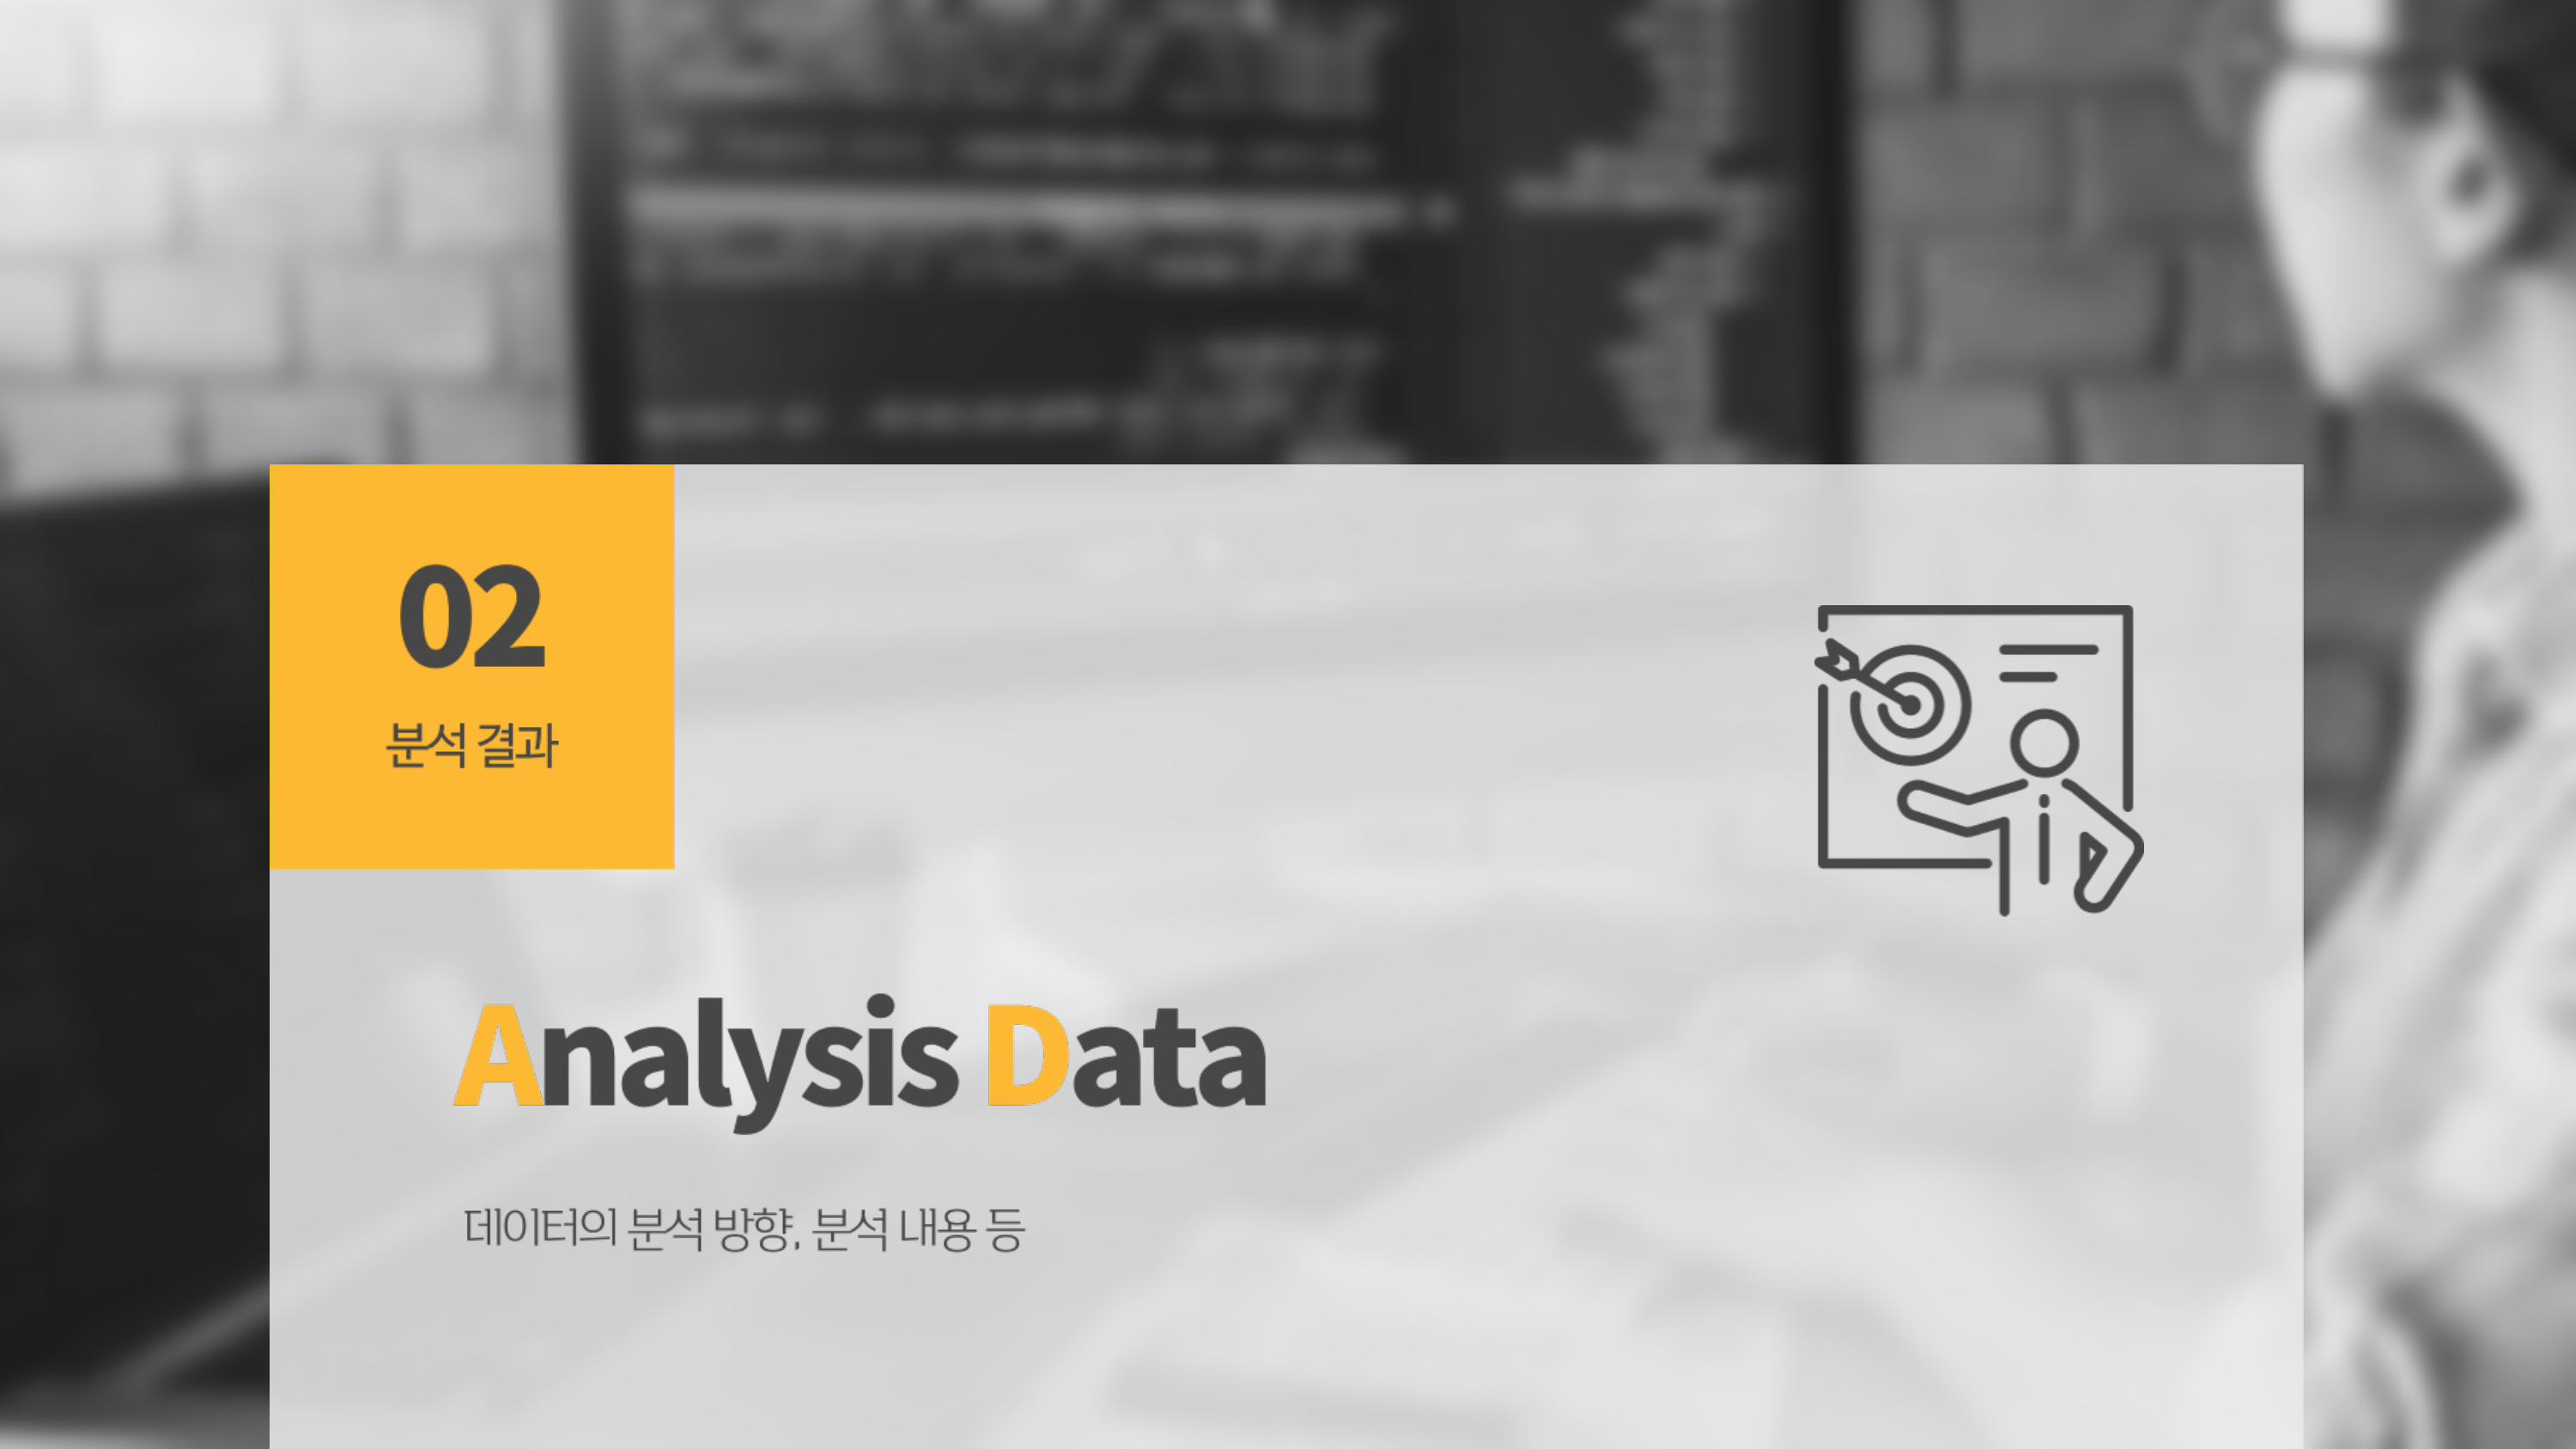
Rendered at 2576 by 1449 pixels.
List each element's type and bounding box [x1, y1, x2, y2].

picture [434, 934, 1340, 1276]
text_box [270, 464, 2304, 1449]
text_box [270, 464, 676, 870]
picture [371, 495, 612, 795]
text_box [0, 0, 2576, 1449]
text_box [1814, 605, 2145, 917]
